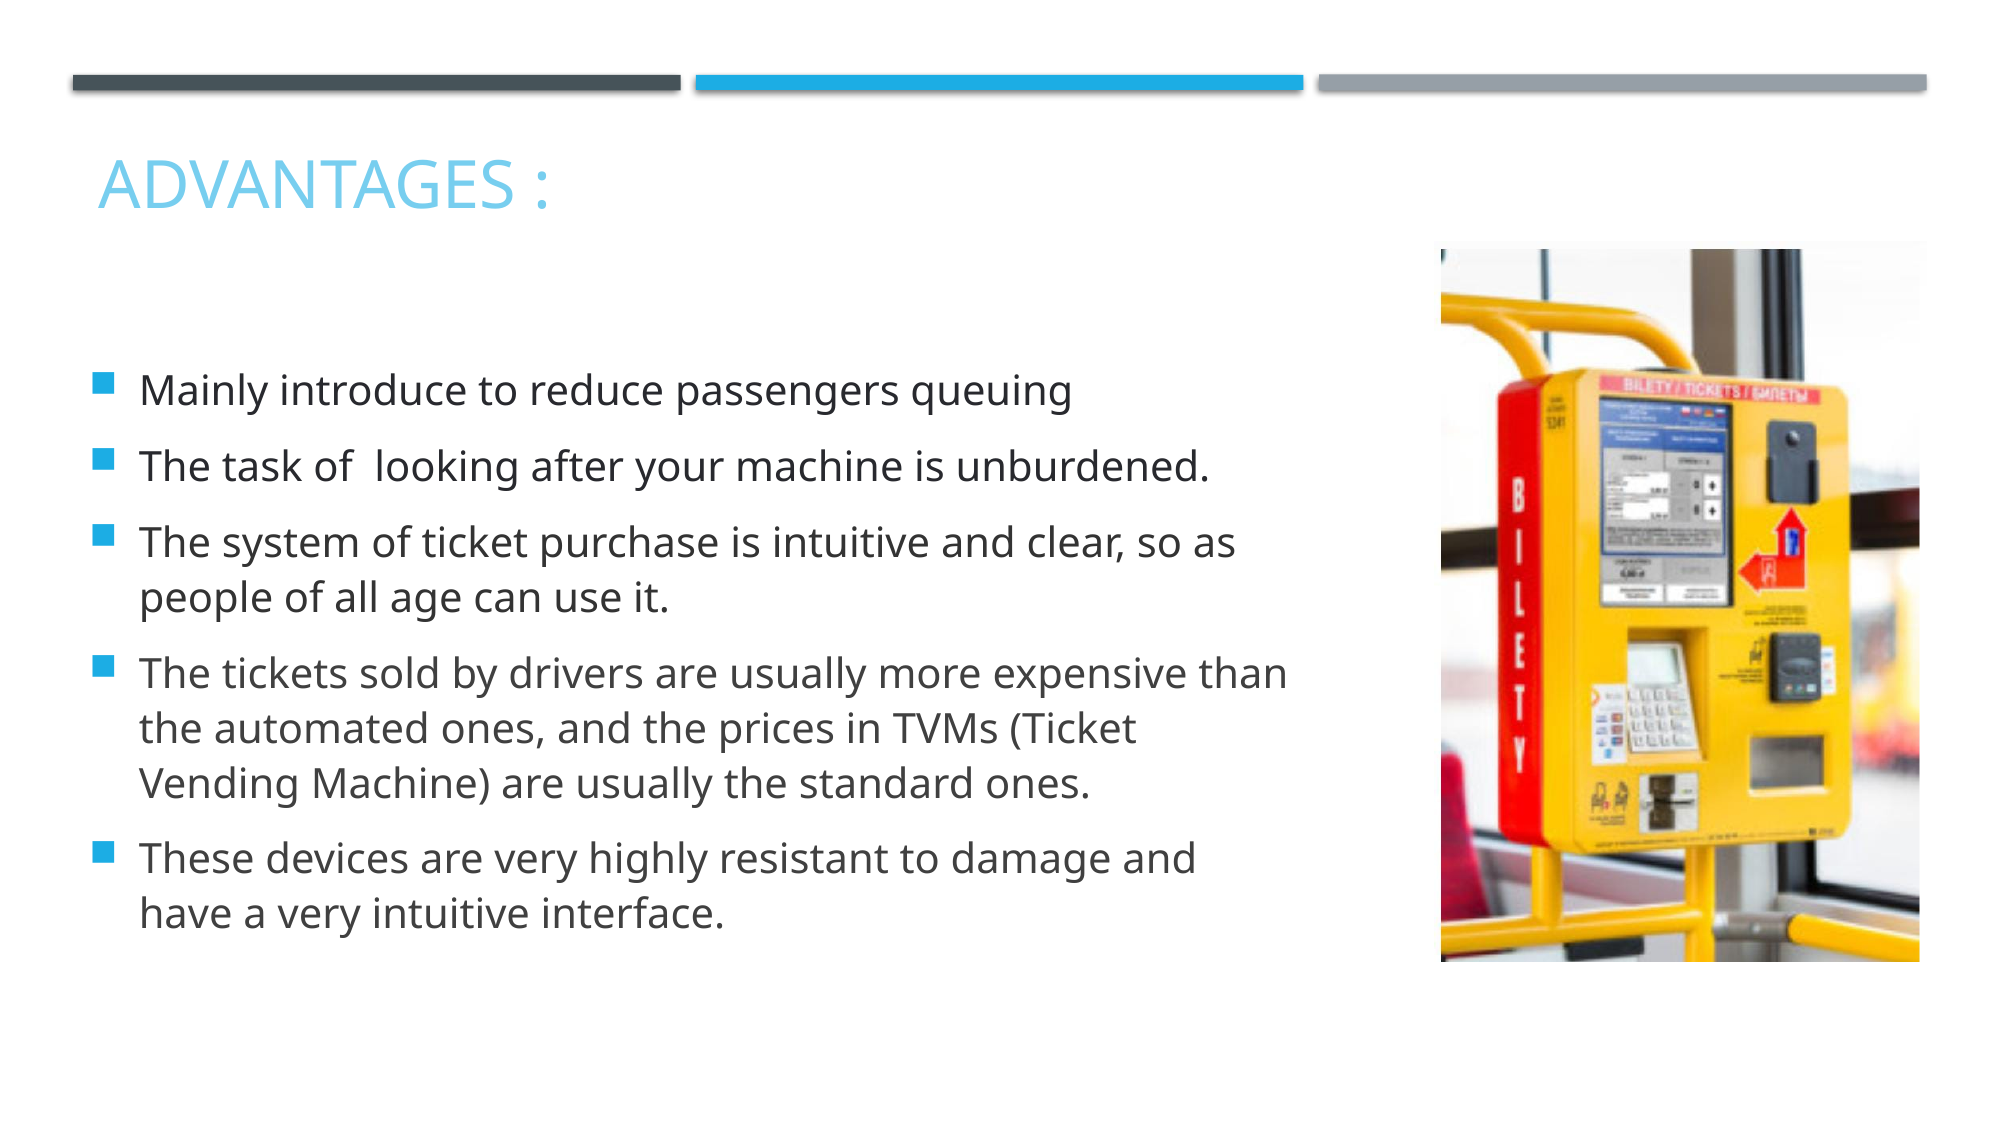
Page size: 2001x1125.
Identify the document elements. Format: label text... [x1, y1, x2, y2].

list Mainly introduce to reduce passengers queuing The task of looking after your machine is unburdened. The system of ticket purchase is intuitive and clear, so as people of all age can use it. The tickets sold by drivers are usually more expensive than the automated ones, and the prices in TVMs (Ticket Vending Machine) are usually the standard ones. These devices are very highly resistant to damage and have a very intuitive interface. [73, 273, 1316, 1019]
title ADVANTAGES : [83, 92, 1824, 230]
picture [1434, 240, 1927, 962]
